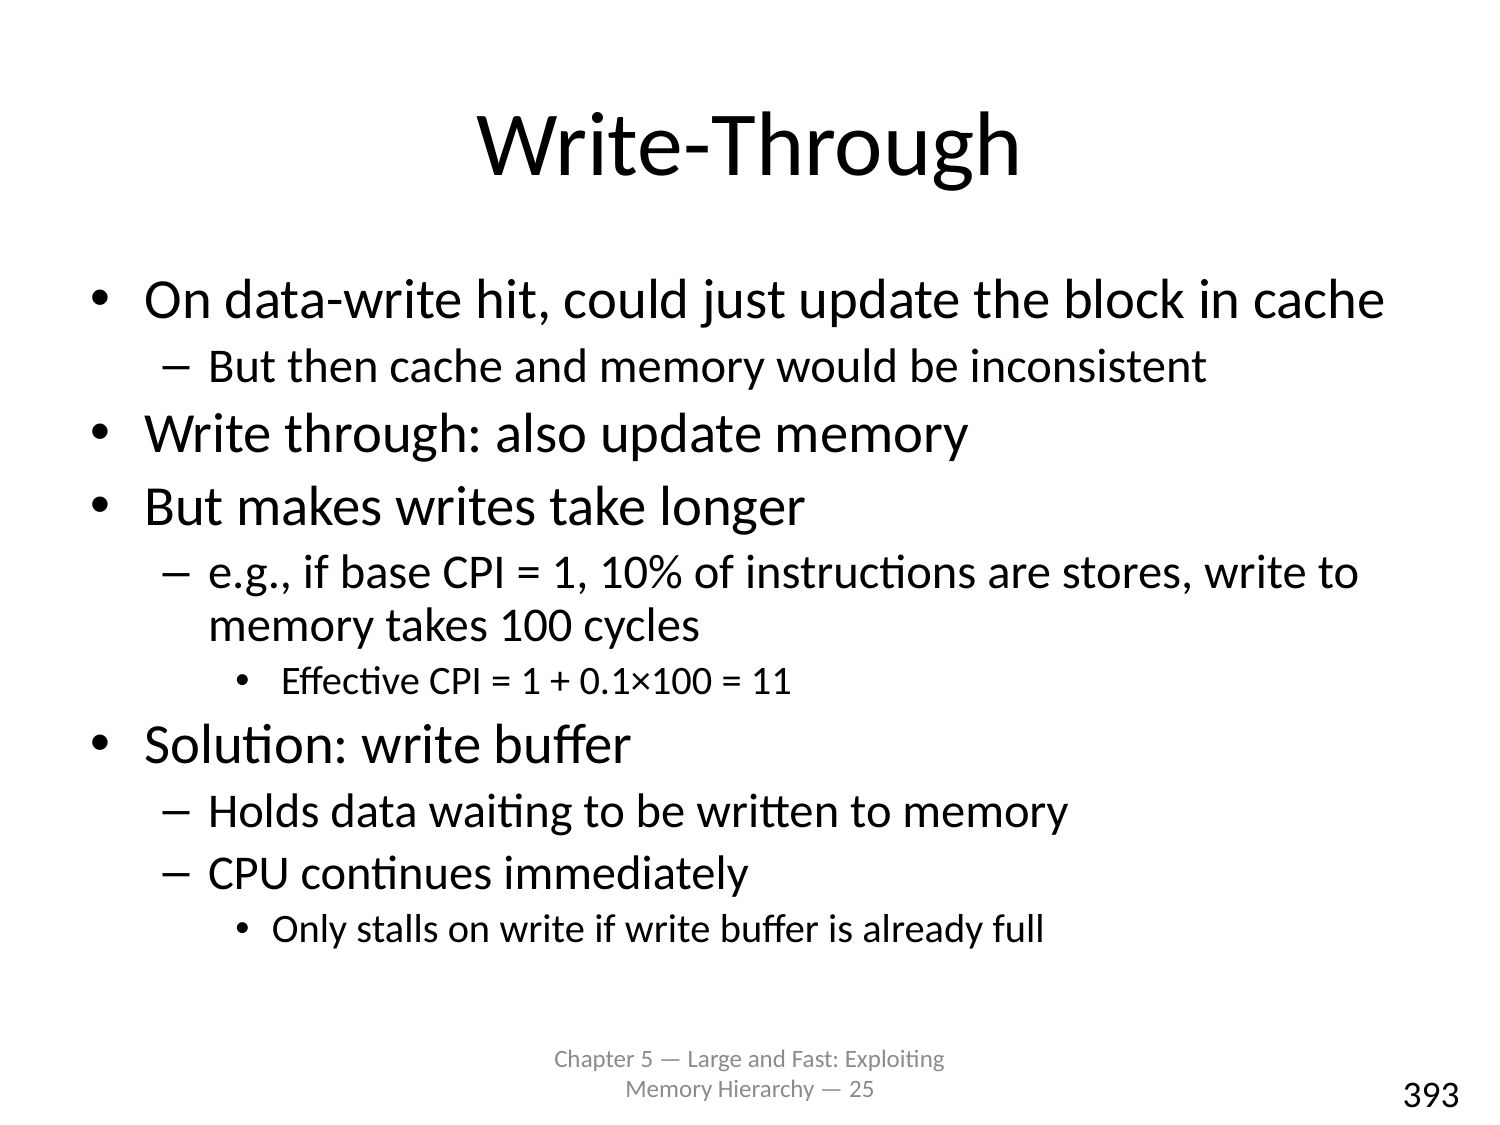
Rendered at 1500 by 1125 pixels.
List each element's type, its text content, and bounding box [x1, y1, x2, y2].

footer Chapter 5 — Large and Fast: Exploiting Memory Hierarchy — 25 [512, 1042, 988, 1103]
title Write-Through [75, 45, 1425, 233]
text_box 393 [1388, 1062, 1475, 1123]
list On data-write hit, could just update the block in cache But then cache and memory would be inconsistent Write through: also update memory But makes writes take longer e.g., if base CPI = 1, 10% of instructions are stores, write to memory takes 100 cycles Effective CPI = 1 + 0.1×100 = 11 Solution: write buffer Holds data waiting to be written to memory CPU continues immediately Only stalls on write if write buffer is already full [75, 262, 1425, 1005]
